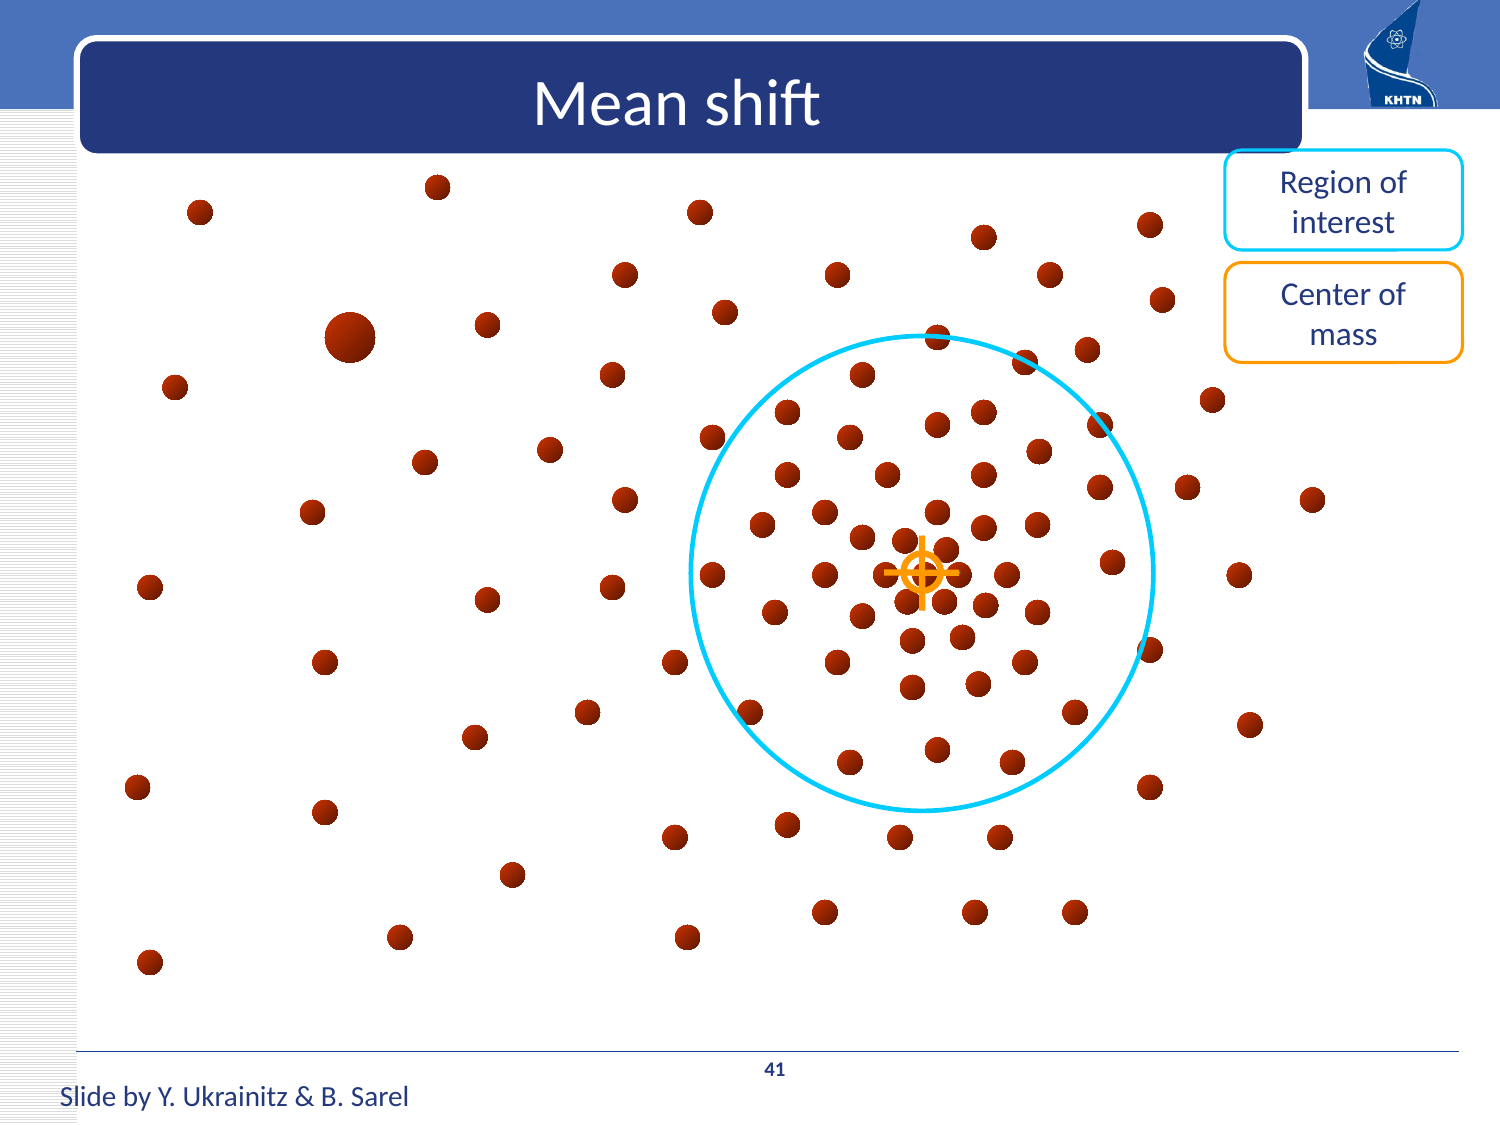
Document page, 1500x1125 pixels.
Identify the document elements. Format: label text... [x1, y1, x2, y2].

text_box [425, 174, 451, 200]
text_box [187, 200, 213, 225]
text_box [137, 950, 163, 976]
text_box Center of mass [1224, 262, 1463, 363]
text_box [662, 825, 688, 850]
text_box [1226, 562, 1252, 588]
text_box [662, 650, 685, 676]
text_box [474, 312, 500, 338]
text_box [300, 500, 325, 526]
text_box [887, 825, 913, 850]
text_box [600, 575, 625, 601]
text_box [1157, 777, 1163, 798]
text_box [162, 375, 188, 400]
text_box [312, 650, 338, 676]
text_box [474, 587, 500, 613]
text_box Region of interest [1224, 149, 1463, 250]
text_box [537, 437, 563, 463]
text_box [1037, 262, 1063, 288]
text_box [125, 774, 151, 800]
text_box [324, 312, 376, 363]
text_box [812, 900, 838, 925]
text_box [600, 362, 625, 388]
text_box [137, 575, 163, 601]
text_box [312, 800, 338, 826]
text_box [575, 699, 601, 725]
text_box [1237, 712, 1263, 738]
slide_number 41 [600, 1047, 950, 1083]
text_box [883, 535, 960, 611]
text_box [500, 862, 526, 888]
text_box [675, 924, 700, 950]
text_box [612, 487, 638, 513]
text_box [1137, 212, 1163, 238]
text_box [612, 262, 638, 288]
text_box [387, 924, 413, 950]
title Mean shift [89, 52, 1265, 145]
text_box Slide by Y. Ukrainitz & B. Sarel [45, 1070, 425, 1120]
text_box [1062, 900, 1088, 925]
text_box [971, 224, 997, 250]
text_box [1149, 287, 1175, 313]
picture [1313, 0, 1490, 109]
text_box [412, 450, 438, 475]
text_box [987, 825, 1013, 850]
text_box [962, 900, 988, 925]
text_box [687, 200, 713, 225]
text_box [925, 324, 950, 334]
text_box [1299, 487, 1325, 513]
text_box [1200, 387, 1225, 413]
text_box [462, 725, 488, 751]
text_box [825, 262, 850, 288]
text_box [712, 299, 738, 325]
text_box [690, 335, 1154, 812]
text_box [774, 819, 800, 838]
text_box [1175, 474, 1201, 500]
text_box [1157, 639, 1163, 661]
